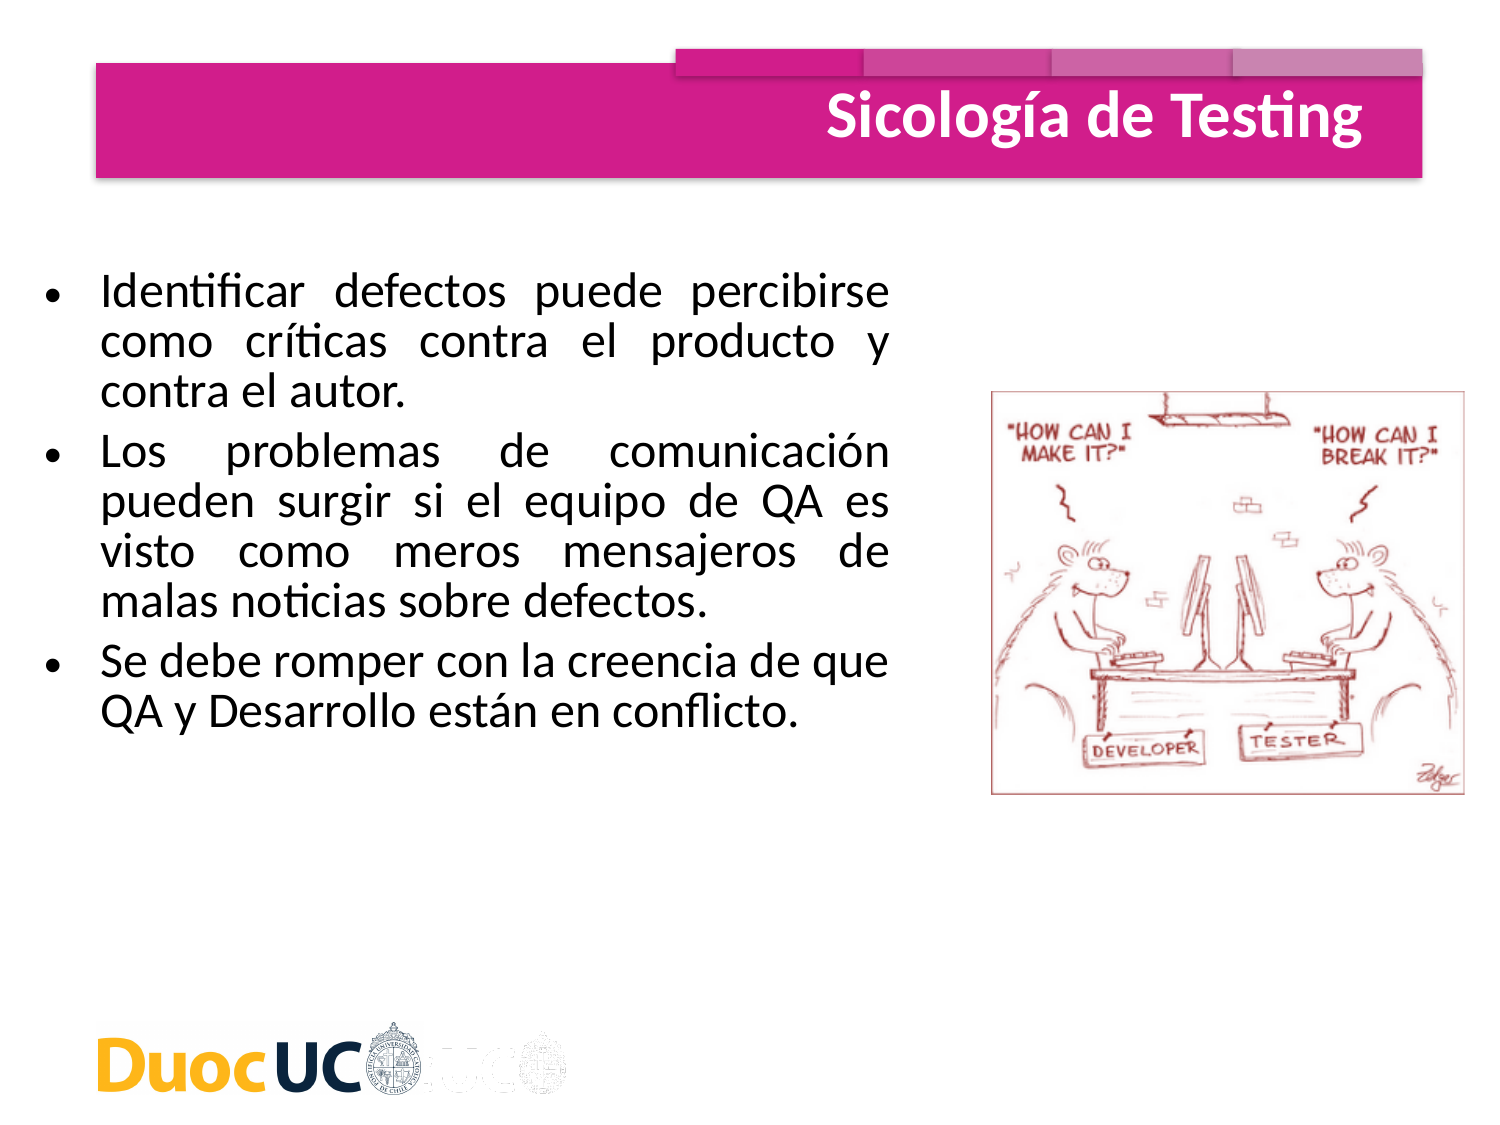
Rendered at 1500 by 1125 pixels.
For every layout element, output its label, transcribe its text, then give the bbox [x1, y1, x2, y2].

list Identificar defectos puede percibirse como críticas contra el producto y contra el autor. Los problemas de comunicación pueden surgir si el equipo de QA es visto como meros mensajeros de malas noticias sobre defectos. Se debe romper con la creencia de que QA y Desarrollo están en conflicto. [29, 262, 906, 1005]
text_box Sicología de Testing [29, 27, 1380, 215]
picture [990, 390, 1465, 795]
picture [96, 1021, 566, 1095]
